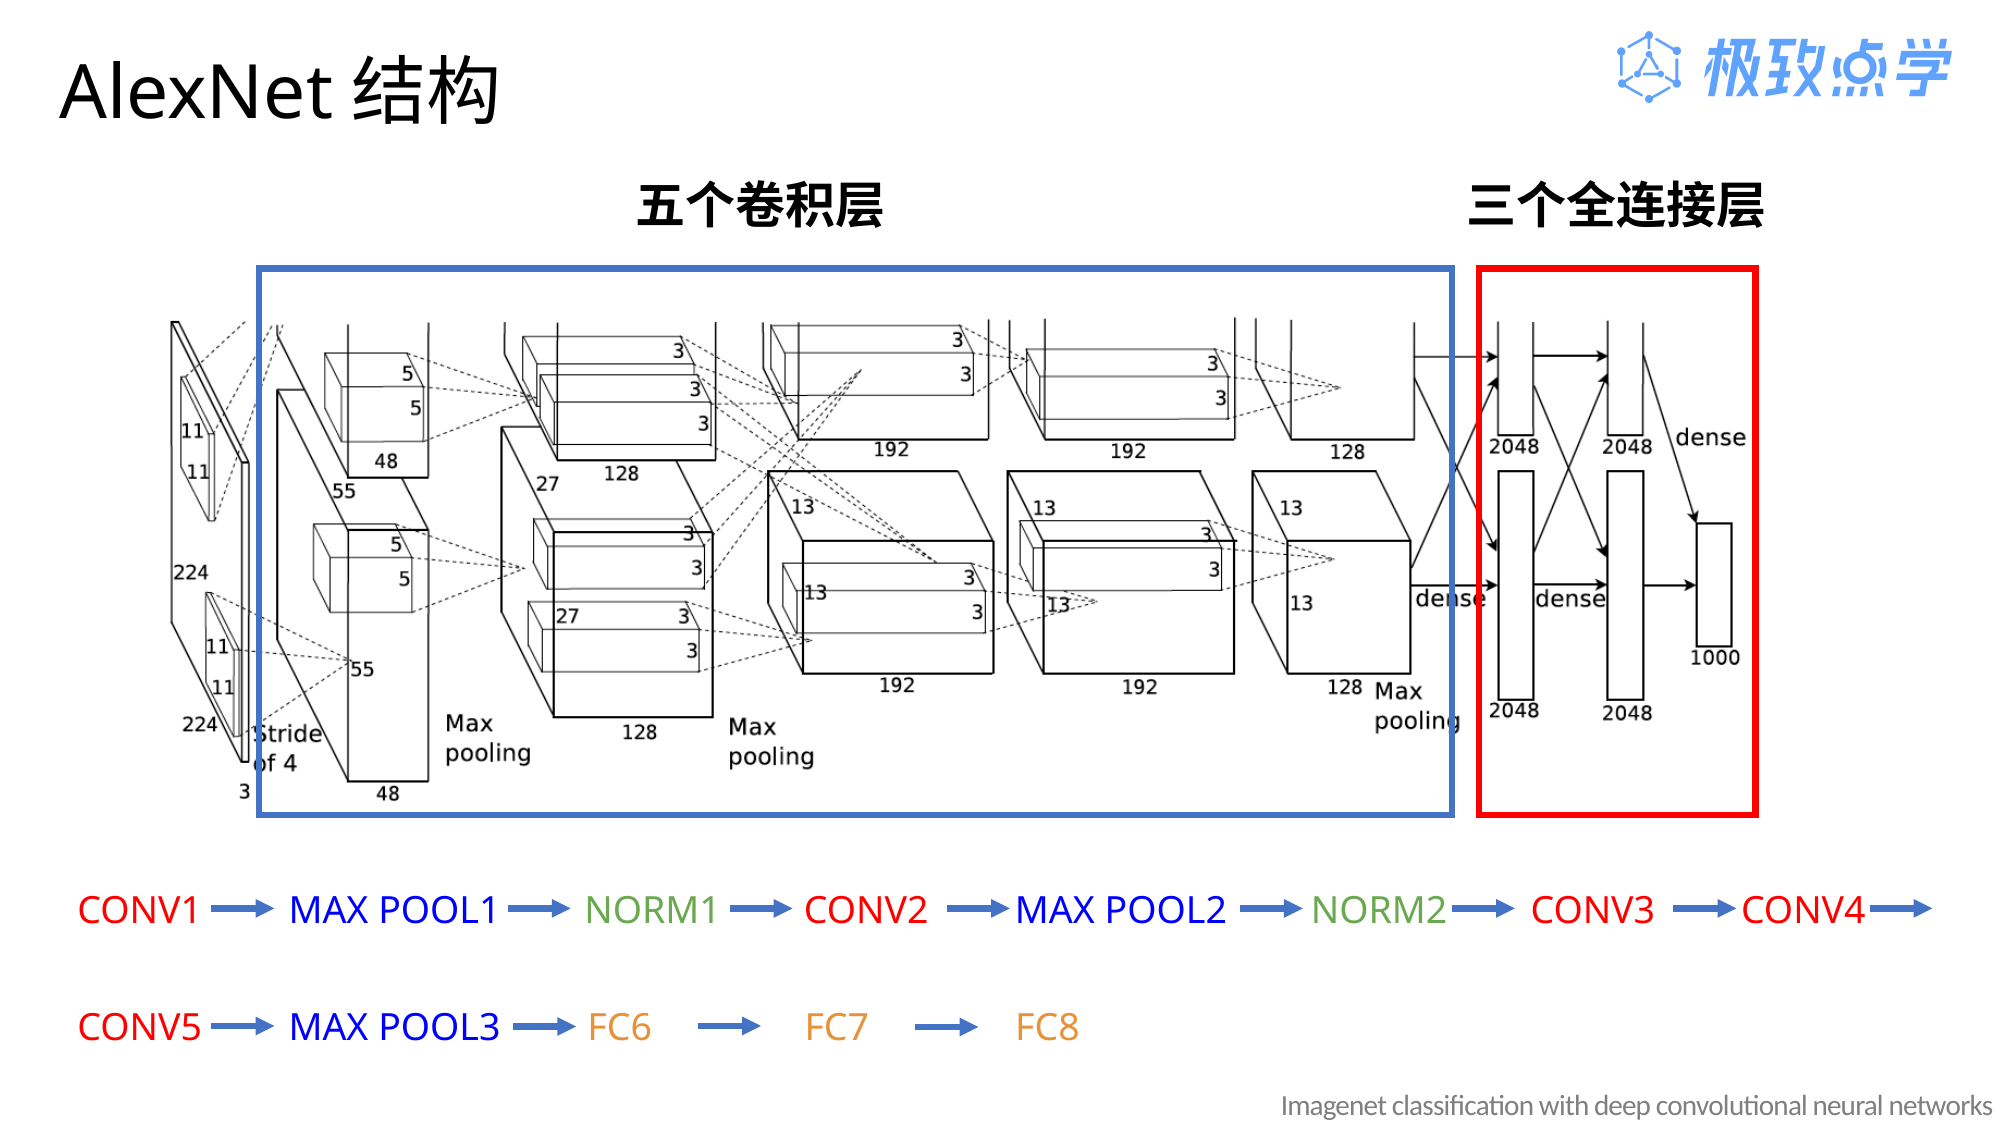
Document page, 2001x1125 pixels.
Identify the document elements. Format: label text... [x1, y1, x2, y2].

text_box 三个全连接层 [1451, 166, 1794, 242]
text_box CONV4 [1726, 878, 1881, 938]
text_box CONV2 [789, 878, 944, 938]
text_box MAX POOL3 [273, 995, 516, 1056]
text_box CONV3 [1515, 878, 1671, 938]
text_box NORM2 [1296, 878, 1463, 938]
picture [151, 298, 1763, 837]
text_box 五个卷积层 [620, 166, 952, 242]
picture [1617, 30, 1952, 103]
text_box MAX POOL2 [1000, 878, 1243, 938]
text_box CONV1 [62, 878, 218, 938]
text_box CONV5 [62, 995, 218, 1056]
text_box FC8 [1000, 995, 1095, 1056]
text_box Imagenet classification with deep convolutional neural networks [1278, 1085, 2000, 1125]
text_box [258, 267, 1453, 298]
text_box FC6 [572, 995, 668, 1056]
text_box MAX POOL1 [273, 878, 516, 938]
text_box FC7 [789, 995, 885, 1056]
text_box AlexNet结构 [44, 36, 644, 142]
text_box [1478, 267, 1757, 298]
text_box NORM1 [569, 878, 736, 938]
